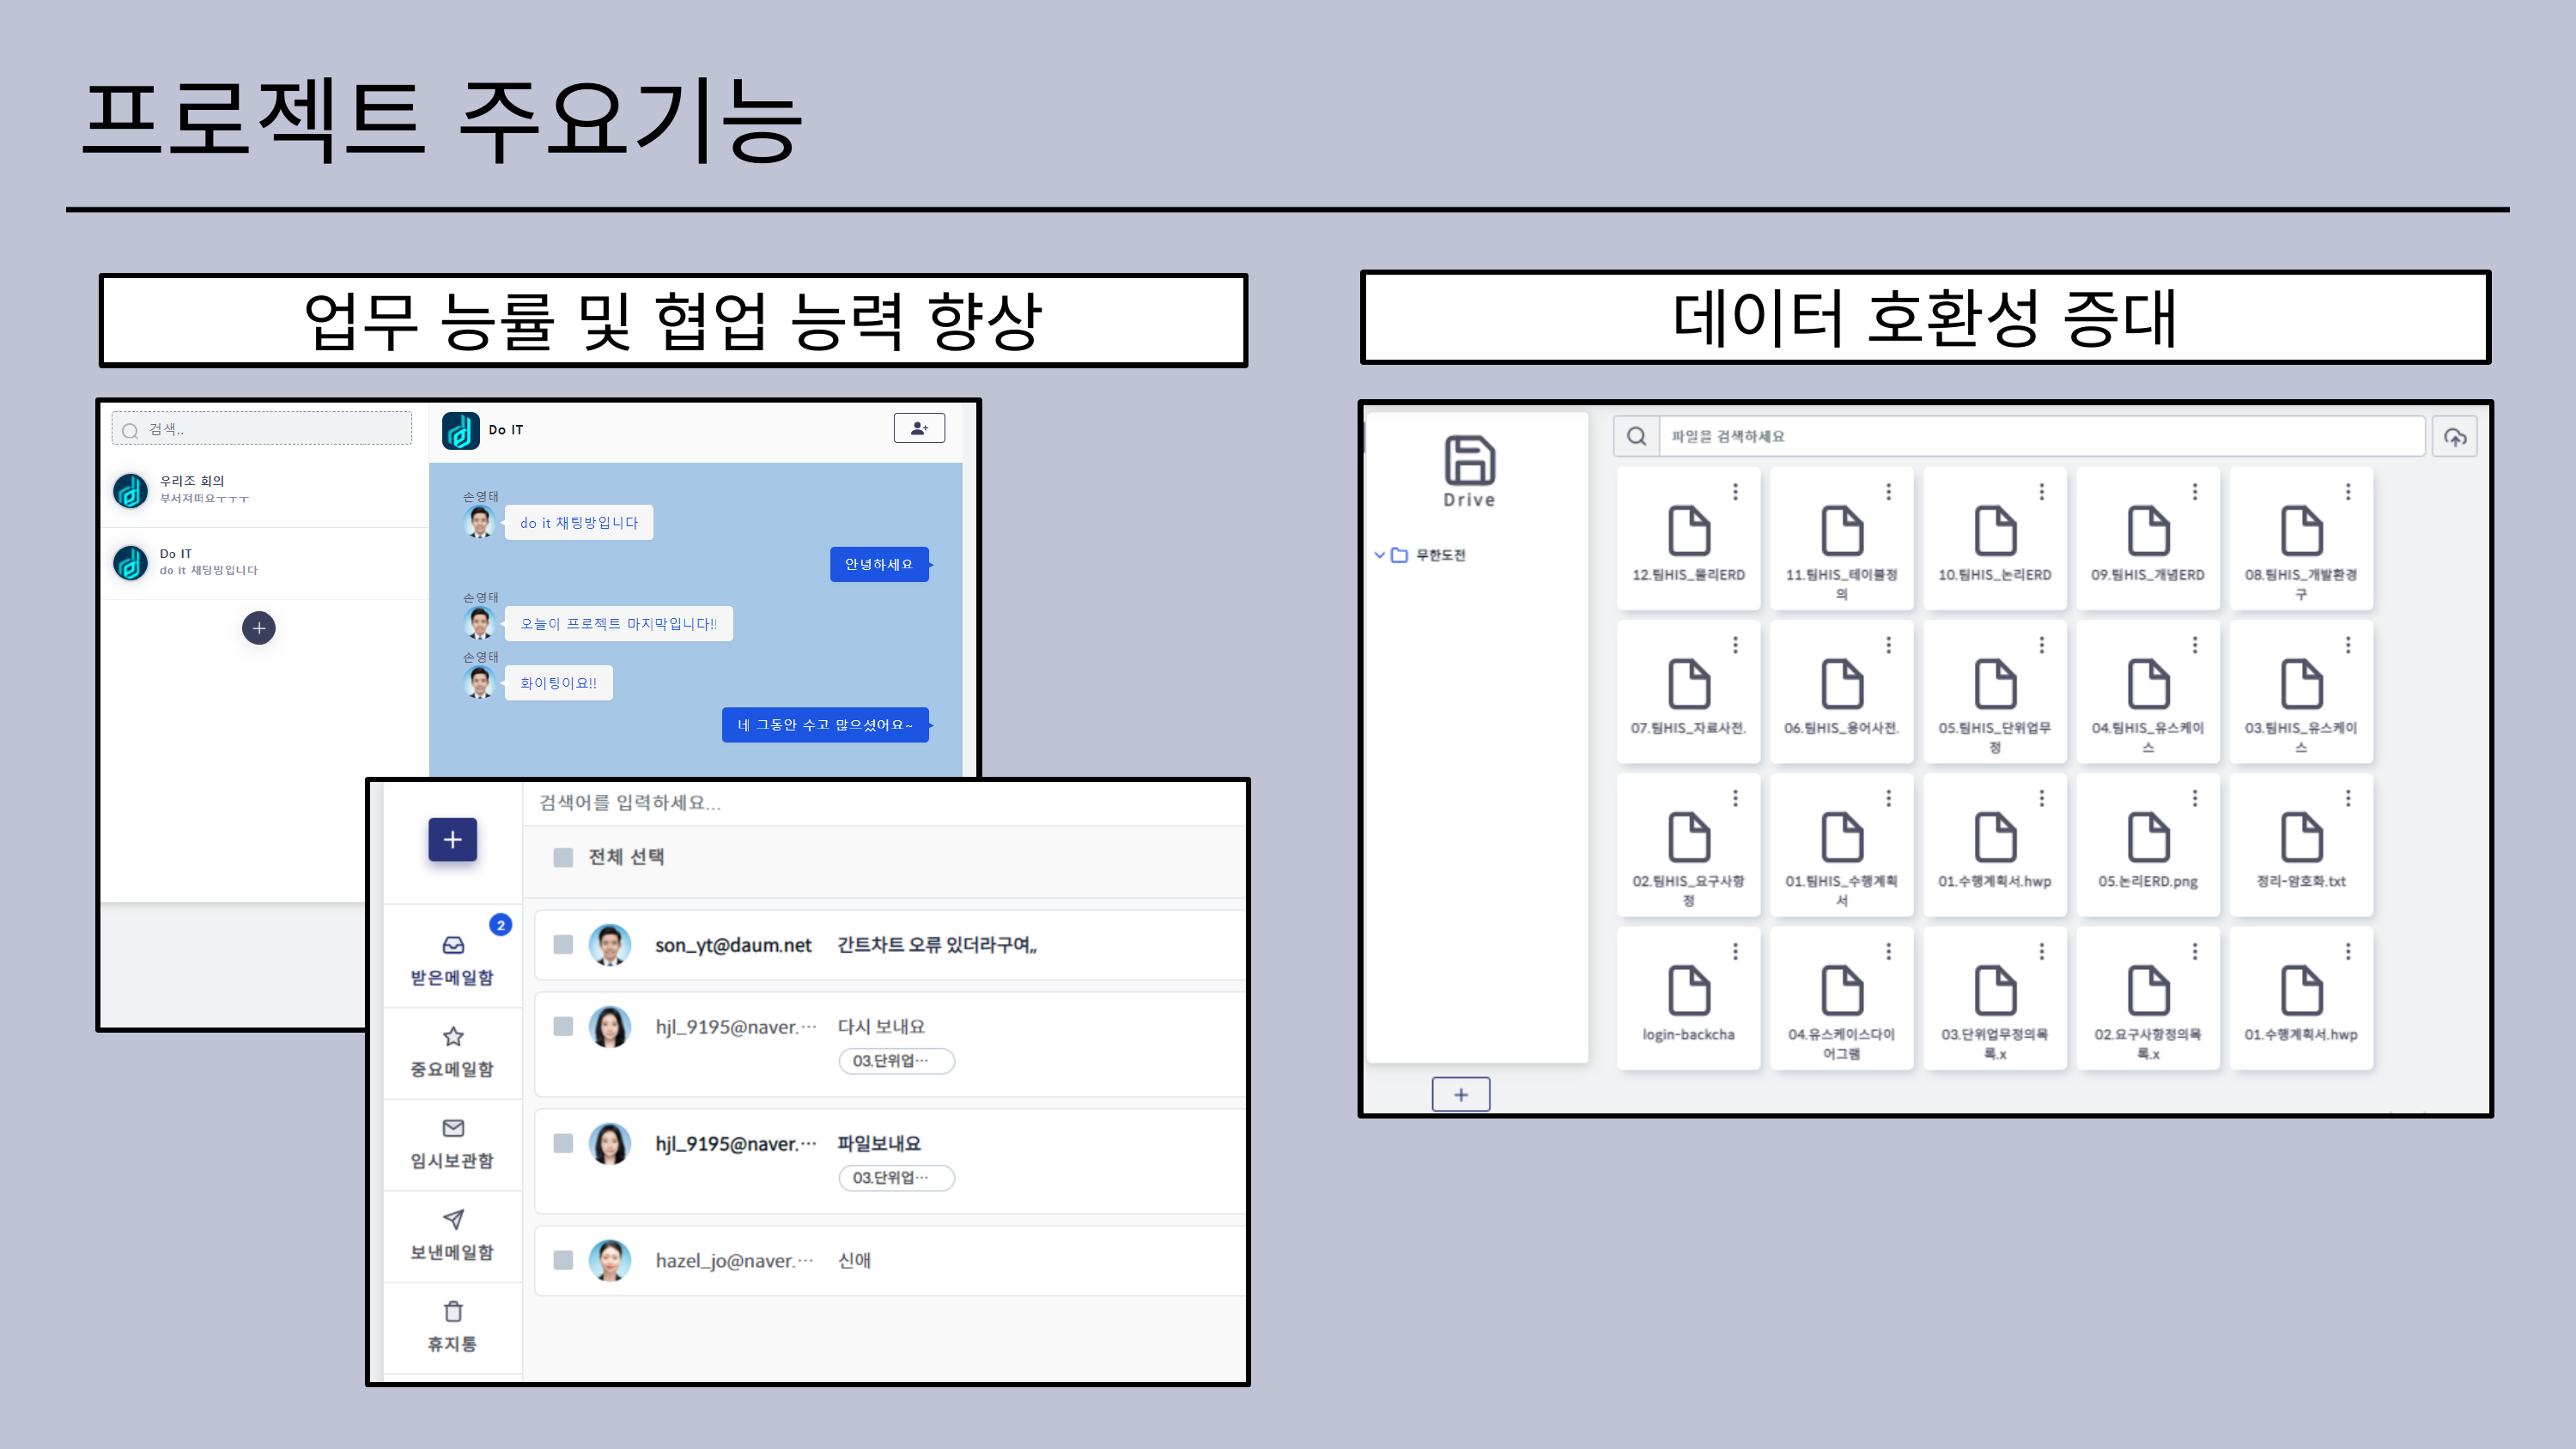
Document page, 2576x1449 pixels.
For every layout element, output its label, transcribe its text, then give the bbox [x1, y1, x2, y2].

text_box 업무 능률 및 협업 능력 향상 [101, 275, 1247, 366]
picture [100, 402, 1247, 1383]
text_box 프로젝트 주요기능 [66, 55, 1138, 183]
picture [1363, 404, 2490, 1113]
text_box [65, 199, 2510, 221]
text_box 데이터 호환성 증대 [1363, 272, 2489, 362]
